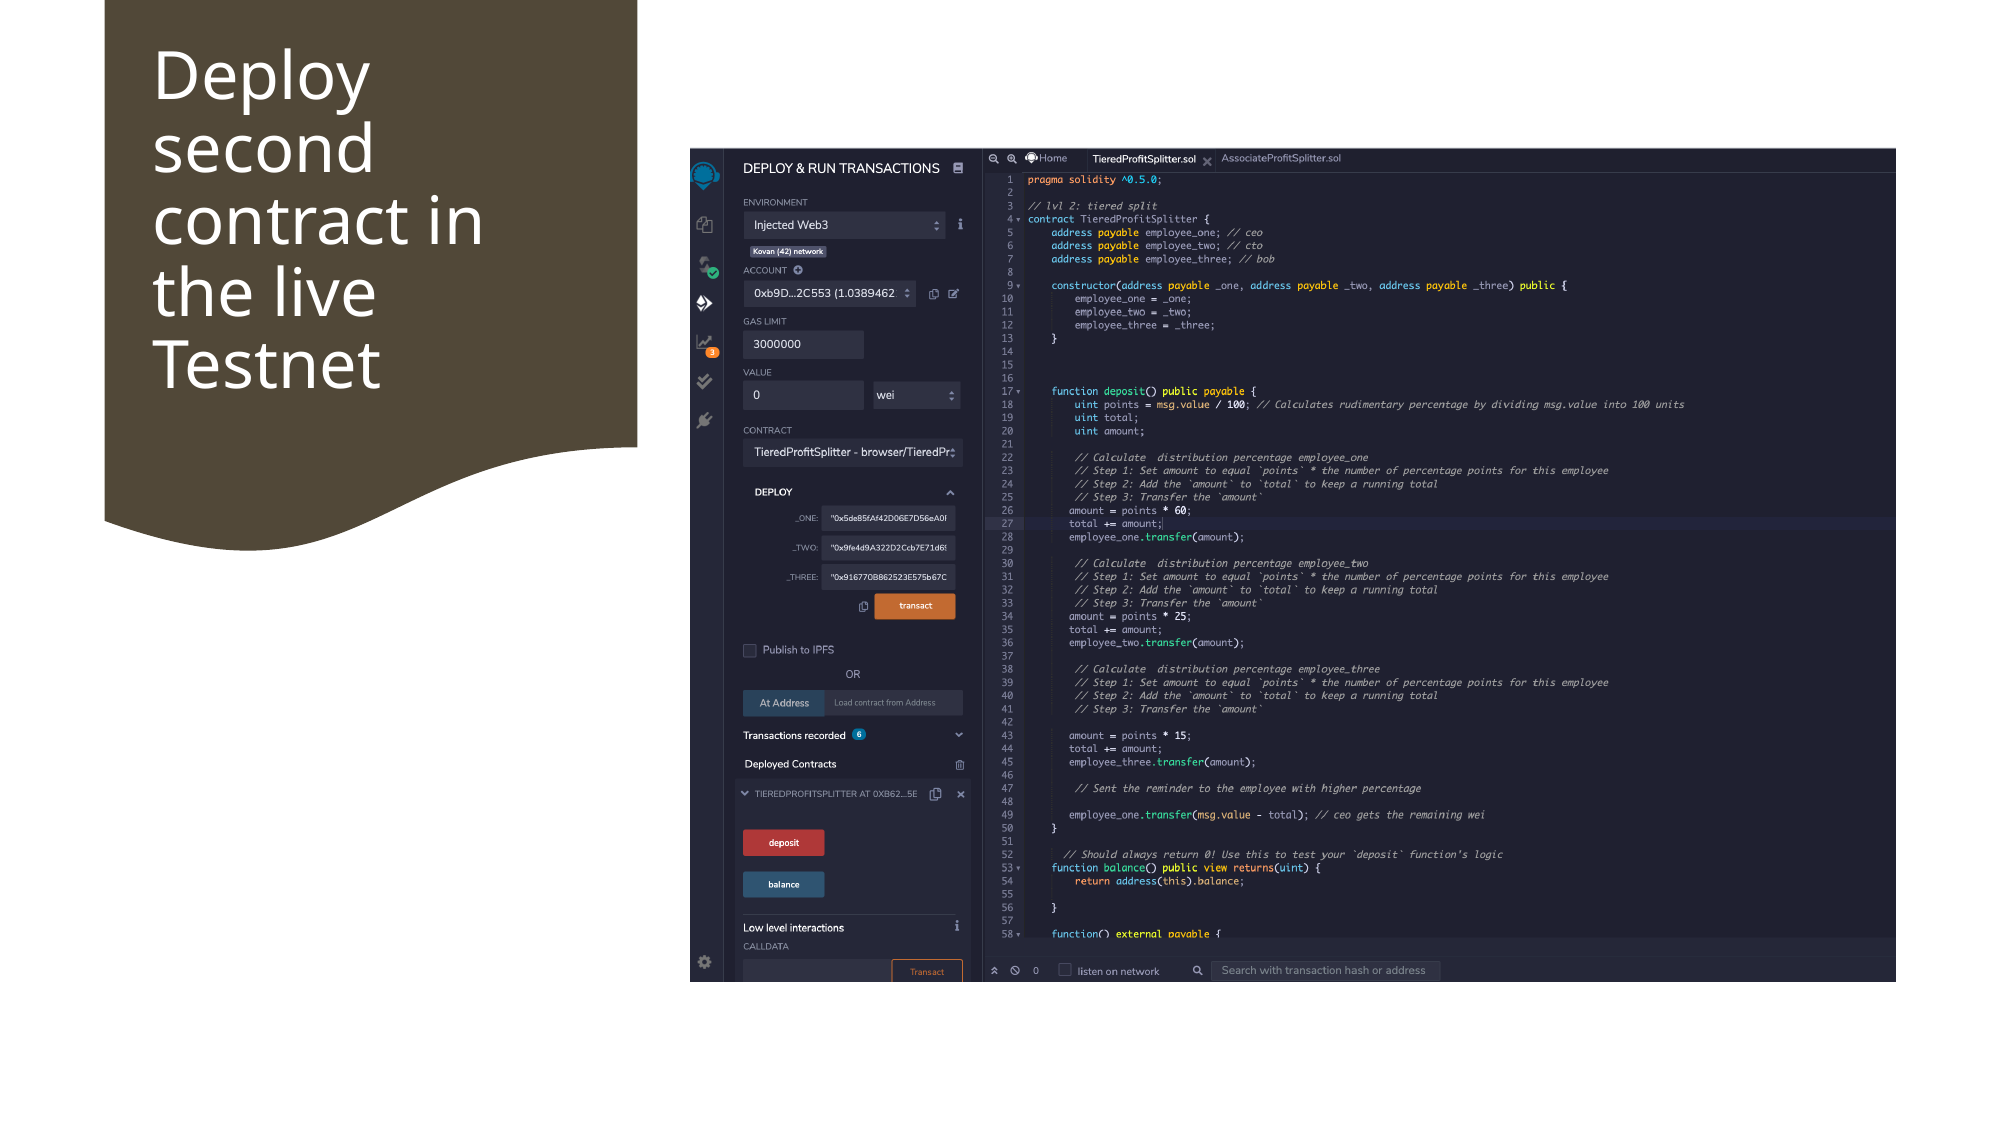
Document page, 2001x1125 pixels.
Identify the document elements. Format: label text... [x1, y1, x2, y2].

title Deploy second contract in the live Testnet [137, 28, 604, 417]
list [690, 143, 1896, 982]
text_box [103, 0, 639, 552]
